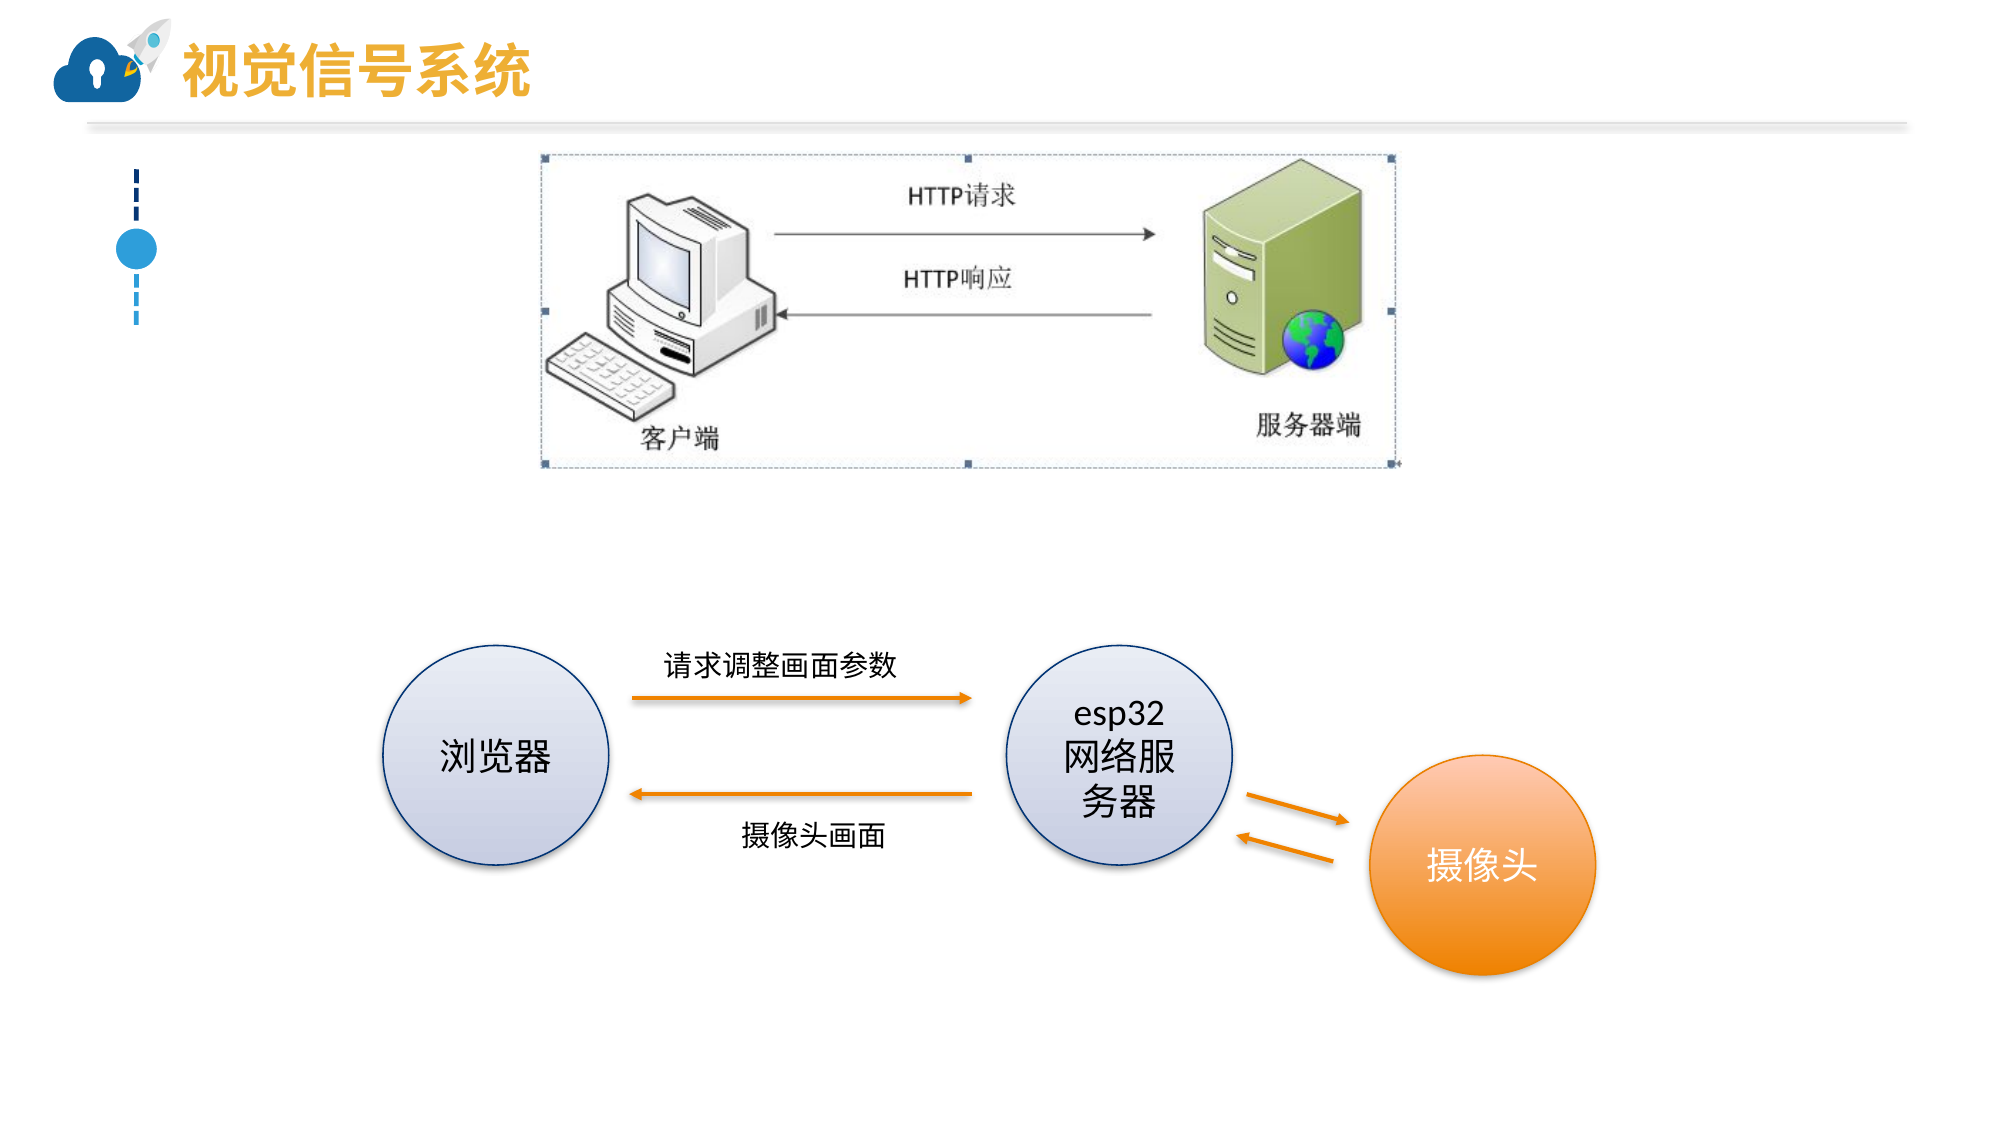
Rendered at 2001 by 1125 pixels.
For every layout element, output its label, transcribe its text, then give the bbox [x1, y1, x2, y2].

picture [113, 7, 182, 91]
text_box esp32 网络服务器 [1005, 644, 1234, 866]
text_box 请求调整画面参数 [649, 639, 990, 690]
text_box 浏览器 [382, 644, 610, 866]
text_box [113, 168, 160, 329]
picture [537, 149, 1403, 477]
text_box 摄像头 [1369, 754, 1597, 976]
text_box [1246, 793, 1350, 823]
title 视觉信号系统 [181, 29, 1516, 108]
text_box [1235, 834, 1334, 862]
text_box 摄像头画面 [726, 809, 1067, 860]
